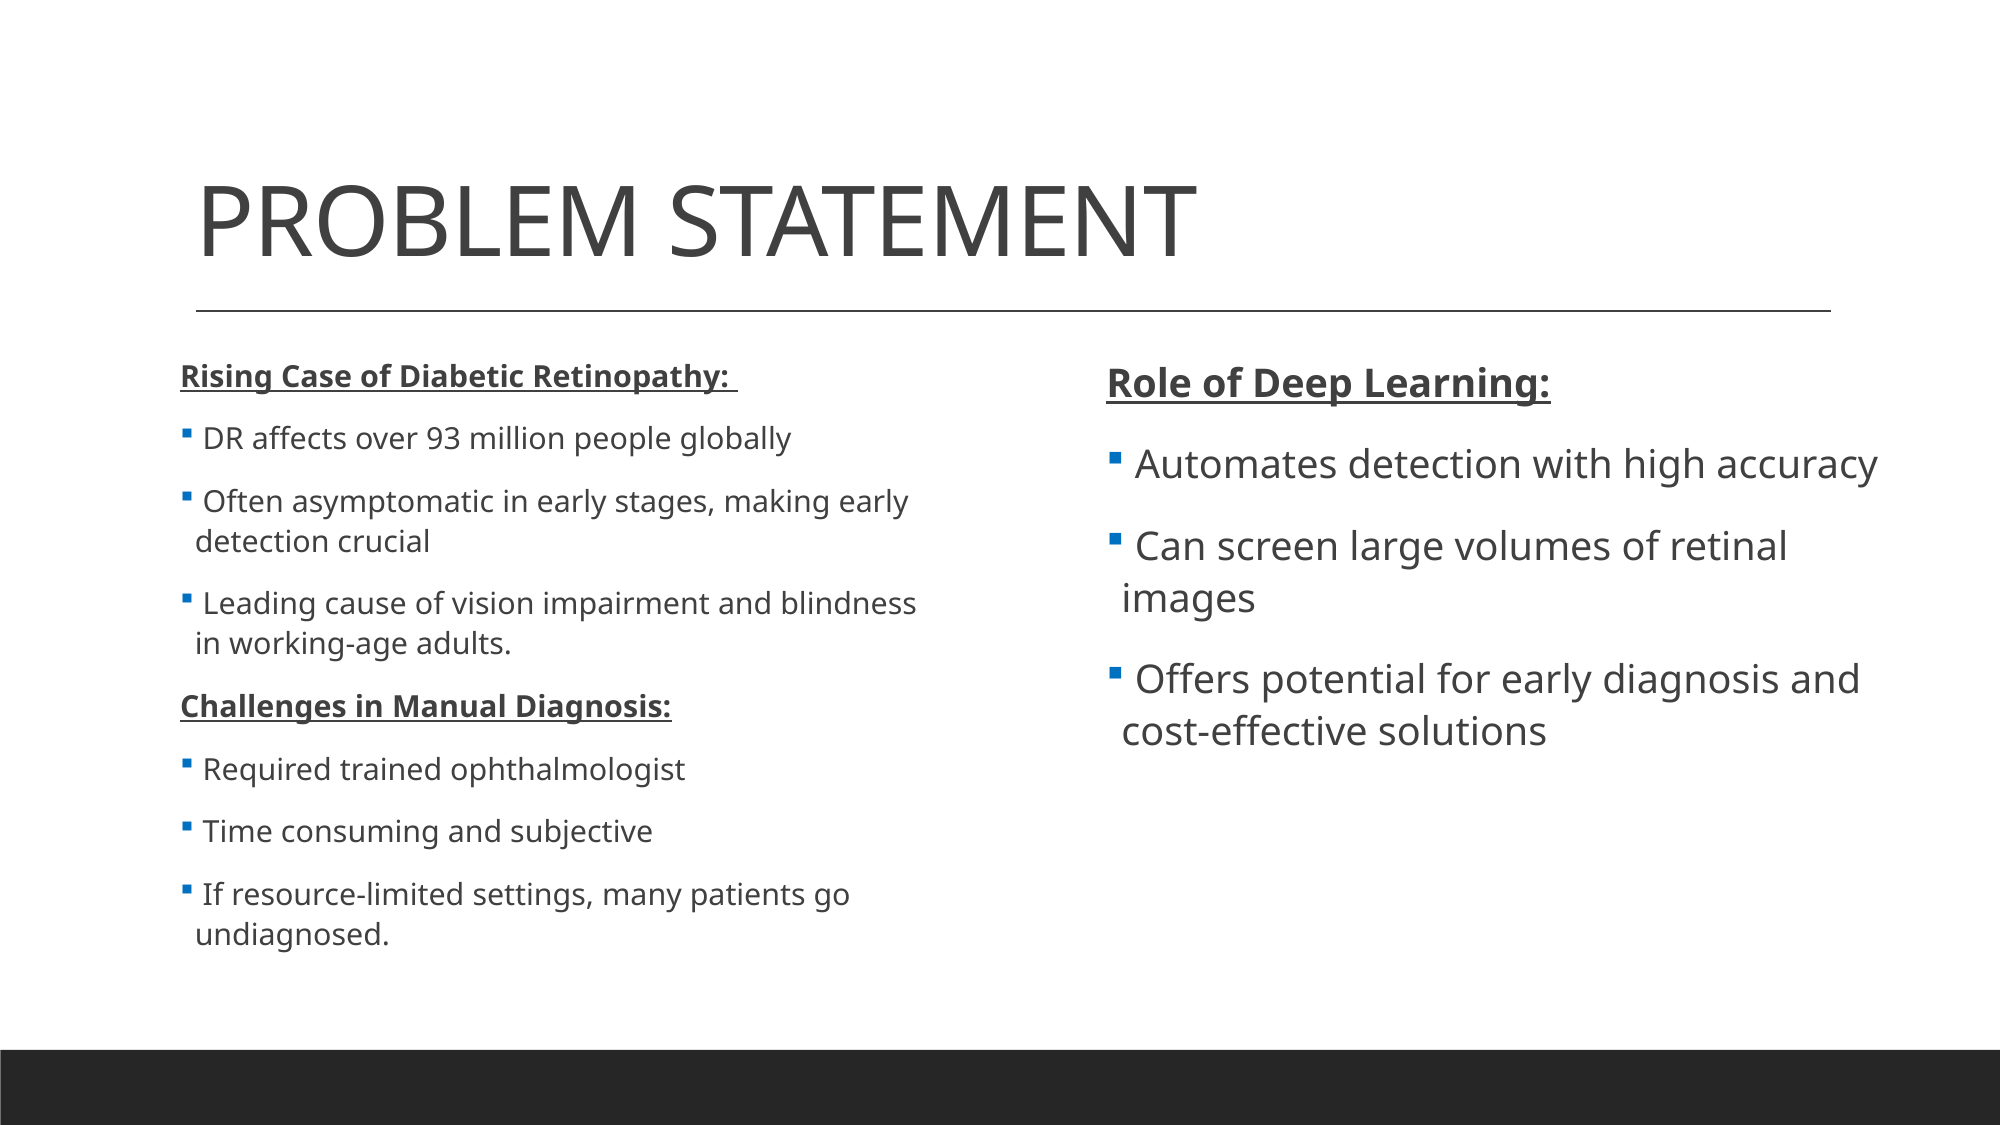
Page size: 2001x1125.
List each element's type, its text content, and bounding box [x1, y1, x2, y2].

title PROBLEM STATEMENT [180, 47, 1830, 285]
list Rising Case of Diabetic Retinopathy: DR affects over 93 million people globally Often asymptomatic in early stages, making early detection crucial Leading cause of vision impairment and blindness in working-age adults. Challenges in Manual Diagnosis: Required trained ophthalmologist Time consuming and subjective If resource-limited settings, many patients go undiagnosed. [180, 345, 953, 963]
text_box Role of Deep Learning: Automates detection with high accuracy Can screen large volumes of retinal images Offers potential for early diagnosis and cost-effective solutions [1106, 345, 1879, 963]
